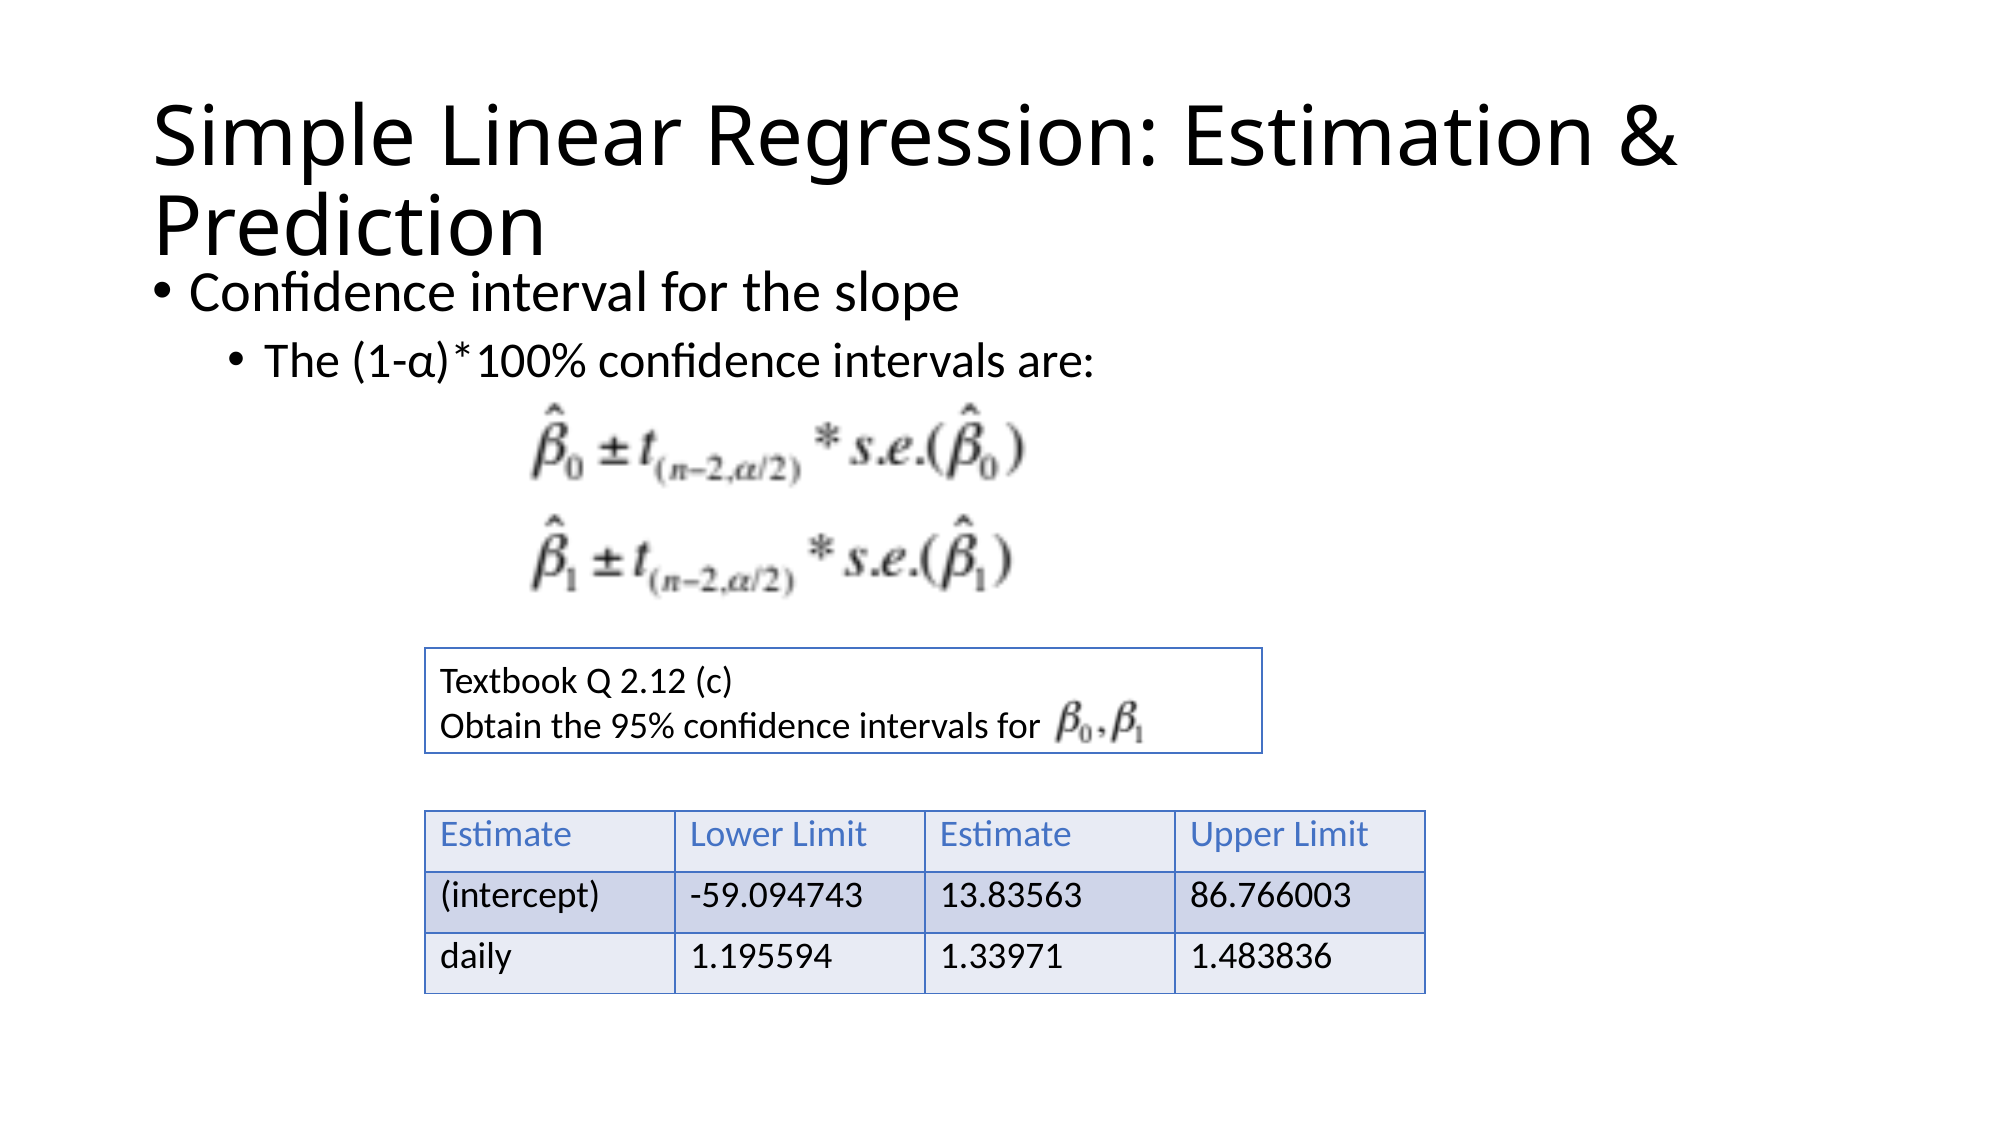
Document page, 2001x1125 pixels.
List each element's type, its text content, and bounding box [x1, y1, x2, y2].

table_cell -59.094743 [676, 873, 924, 932]
text_box Textbook Q 2.12 (c) Obtain the 95% confidence intervals for [424, 647, 1263, 754]
table_header Estimate [426, 812, 674, 871]
table_cell 1.195594 [676, 934, 924, 993]
table_header Lower Limit [676, 812, 924, 871]
table_cell daily [426, 934, 674, 993]
table_cell 1.483836 [1176, 934, 1424, 993]
table_cell 1.33971 [926, 934, 1174, 993]
list Confidence interval for the slope The (1-α)*100% confidence intervals are: [137, 253, 1588, 1054]
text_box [524, 393, 1031, 605]
table_header Upper Limit [1176, 812, 1424, 871]
table_cell (intercept) [426, 873, 674, 932]
table_cell 13.83563 [926, 873, 1174, 932]
title Simple Linear Regression: Estimation & Prediction [137, 120, 1857, 246]
table_cell 86.766003 [1176, 873, 1424, 932]
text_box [1049, 691, 1148, 749]
table_header Estimate [926, 812, 1174, 871]
